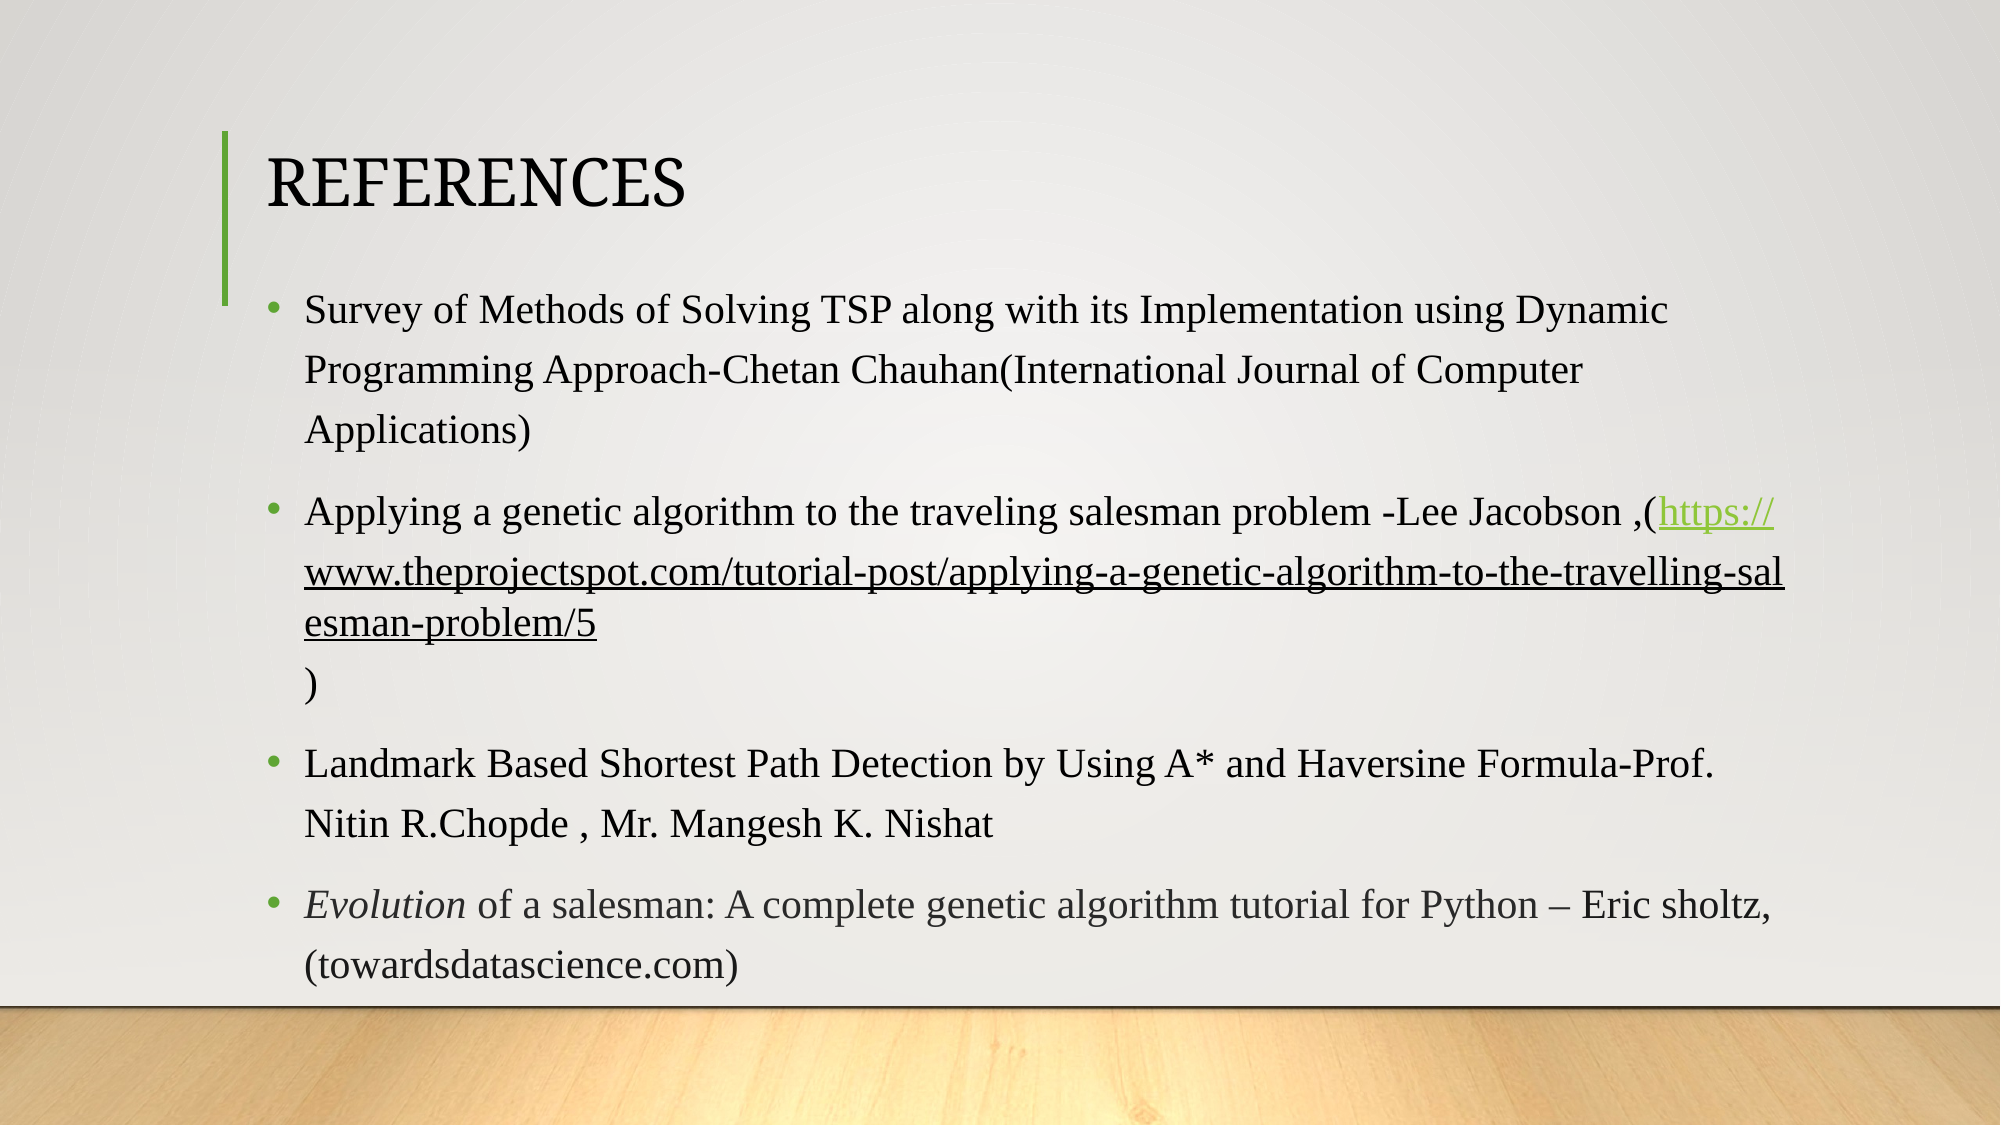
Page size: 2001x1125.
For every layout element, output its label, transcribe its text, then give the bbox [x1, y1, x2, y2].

title REFERENCES [251, 131, 1814, 228]
picture [0, 1006, 2000, 1125]
list Survey of Methods of Solving TSP along with its Implementation using Dynamic Programming Approach-Chetan Chauhan(International Journal of Computer Applications) Applying a genetic algorithm to the traveling salesman problem -Lee Jacobson ,(https://www.theprojectspot.com/tutorial-post/applying-a-genetic-algorithm-to-the-travelling-salesman-problem/5) Landmark Based Shortest Path Detection by Using A* and Haversine Formula-Prof. Nitin R.Chopde , Mr. Mangesh K. Nishat Evolution of a salesman: A complete genetic algorithm tutorial for Python – Eric sholtz, (towardsdatascience.com) [251, 264, 1814, 998]
